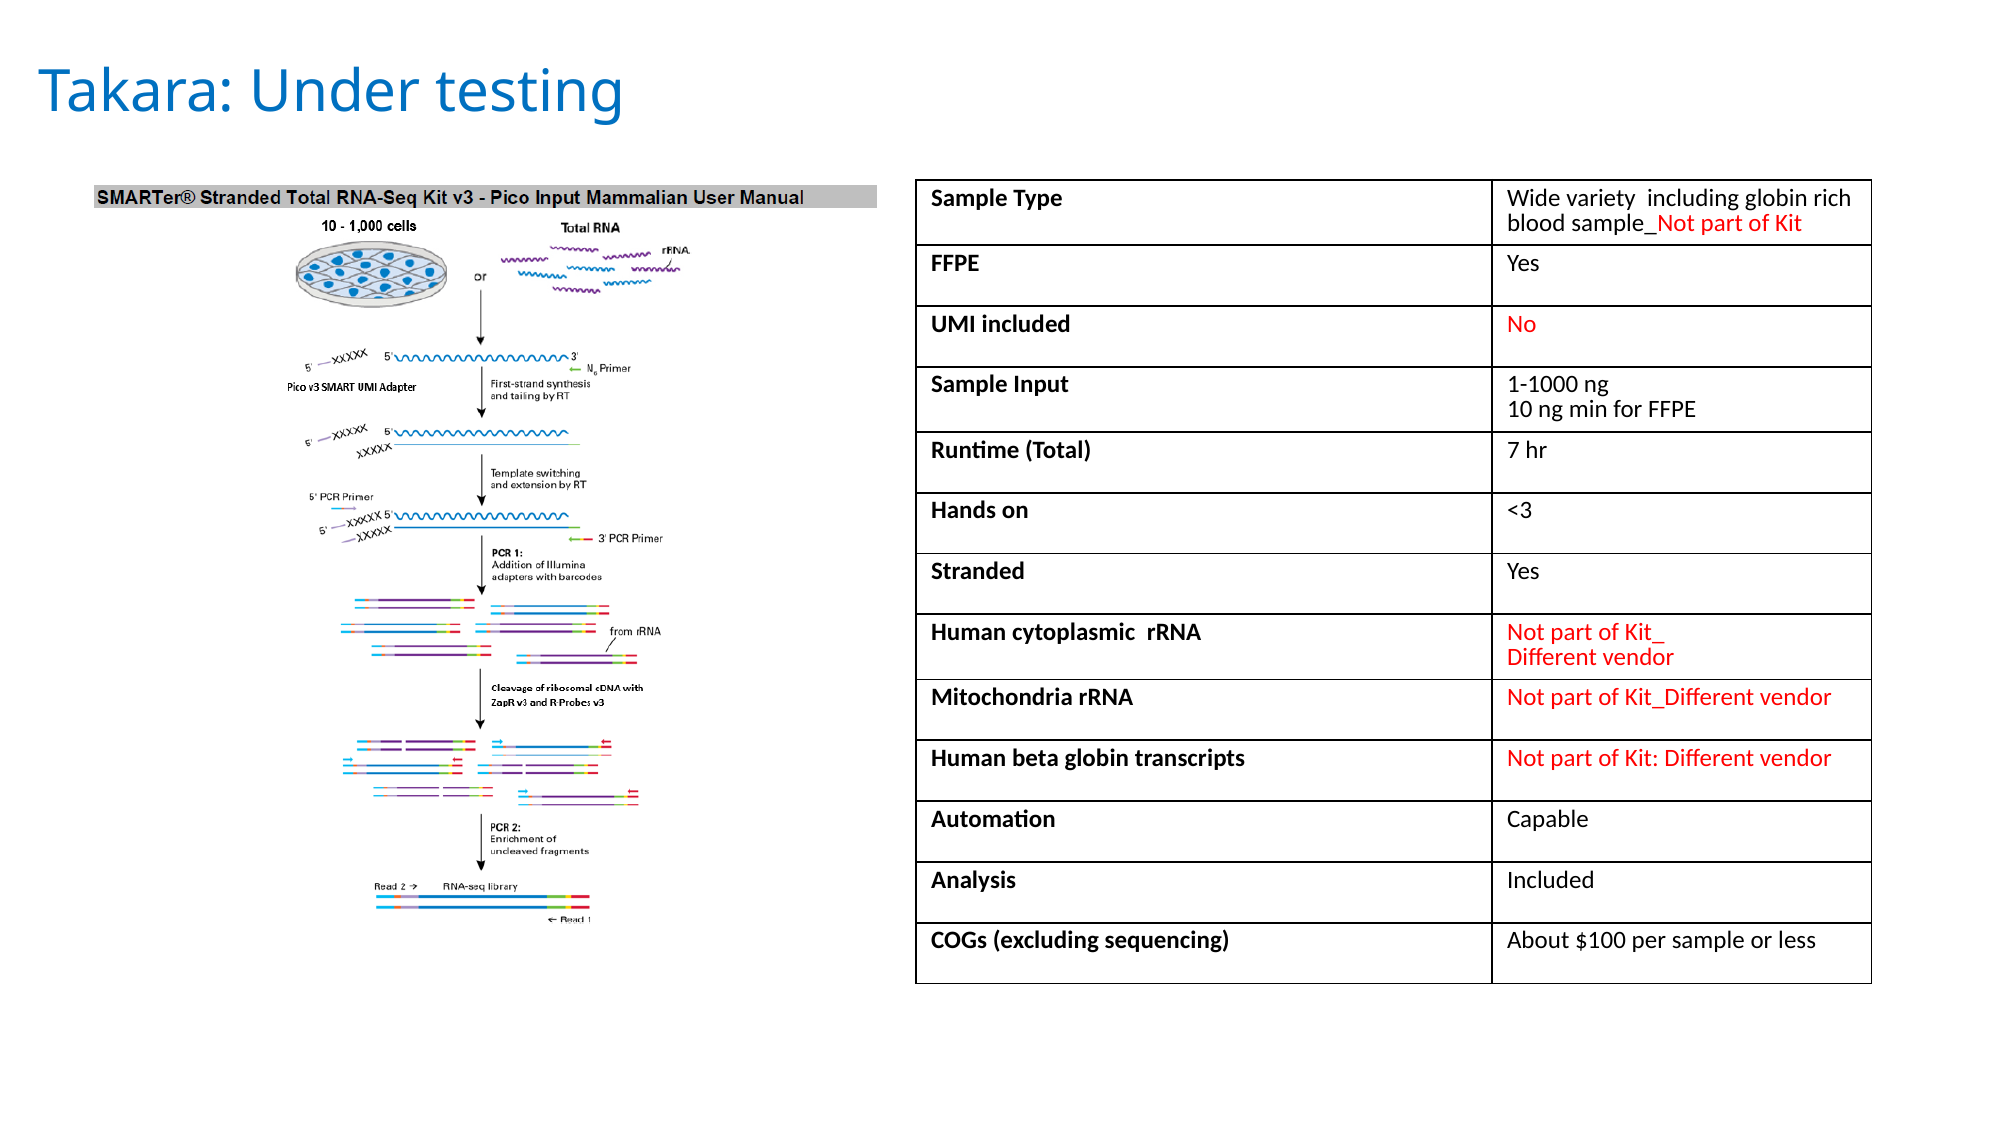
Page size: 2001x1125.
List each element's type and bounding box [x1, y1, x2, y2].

table_cell [1493, 494, 1871, 553]
table_cell [917, 863, 1491, 922]
picture [82, 167, 917, 935]
table_cell [917, 615, 1491, 679]
table_cell [1493, 246, 1871, 305]
table_cell [917, 924, 1491, 983]
table_cell [1493, 863, 1871, 922]
table_cell [1493, 554, 1871, 613]
table_cell [1493, 741, 1871, 800]
table_cell [917, 433, 1491, 492]
table_cell [1493, 680, 1871, 739]
table_cell [1493, 924, 1871, 983]
table_cell [917, 494, 1491, 553]
table_cell [917, 680, 1491, 739]
table_header [917, 181, 1491, 244]
table_cell [917, 368, 1491, 431]
table_cell [917, 307, 1491, 366]
table_cell [917, 802, 1491, 861]
table_cell [1493, 433, 1871, 492]
table_cell [917, 246, 1491, 305]
table_cell [1493, 307, 1871, 366]
text_box [24, 45, 641, 131]
table_cell [917, 554, 1491, 613]
table_cell [1493, 802, 1871, 861]
table_header [1493, 181, 1871, 244]
table_cell [917, 741, 1491, 800]
table_cell [1493, 615, 1871, 679]
table_cell [1493, 368, 1871, 431]
